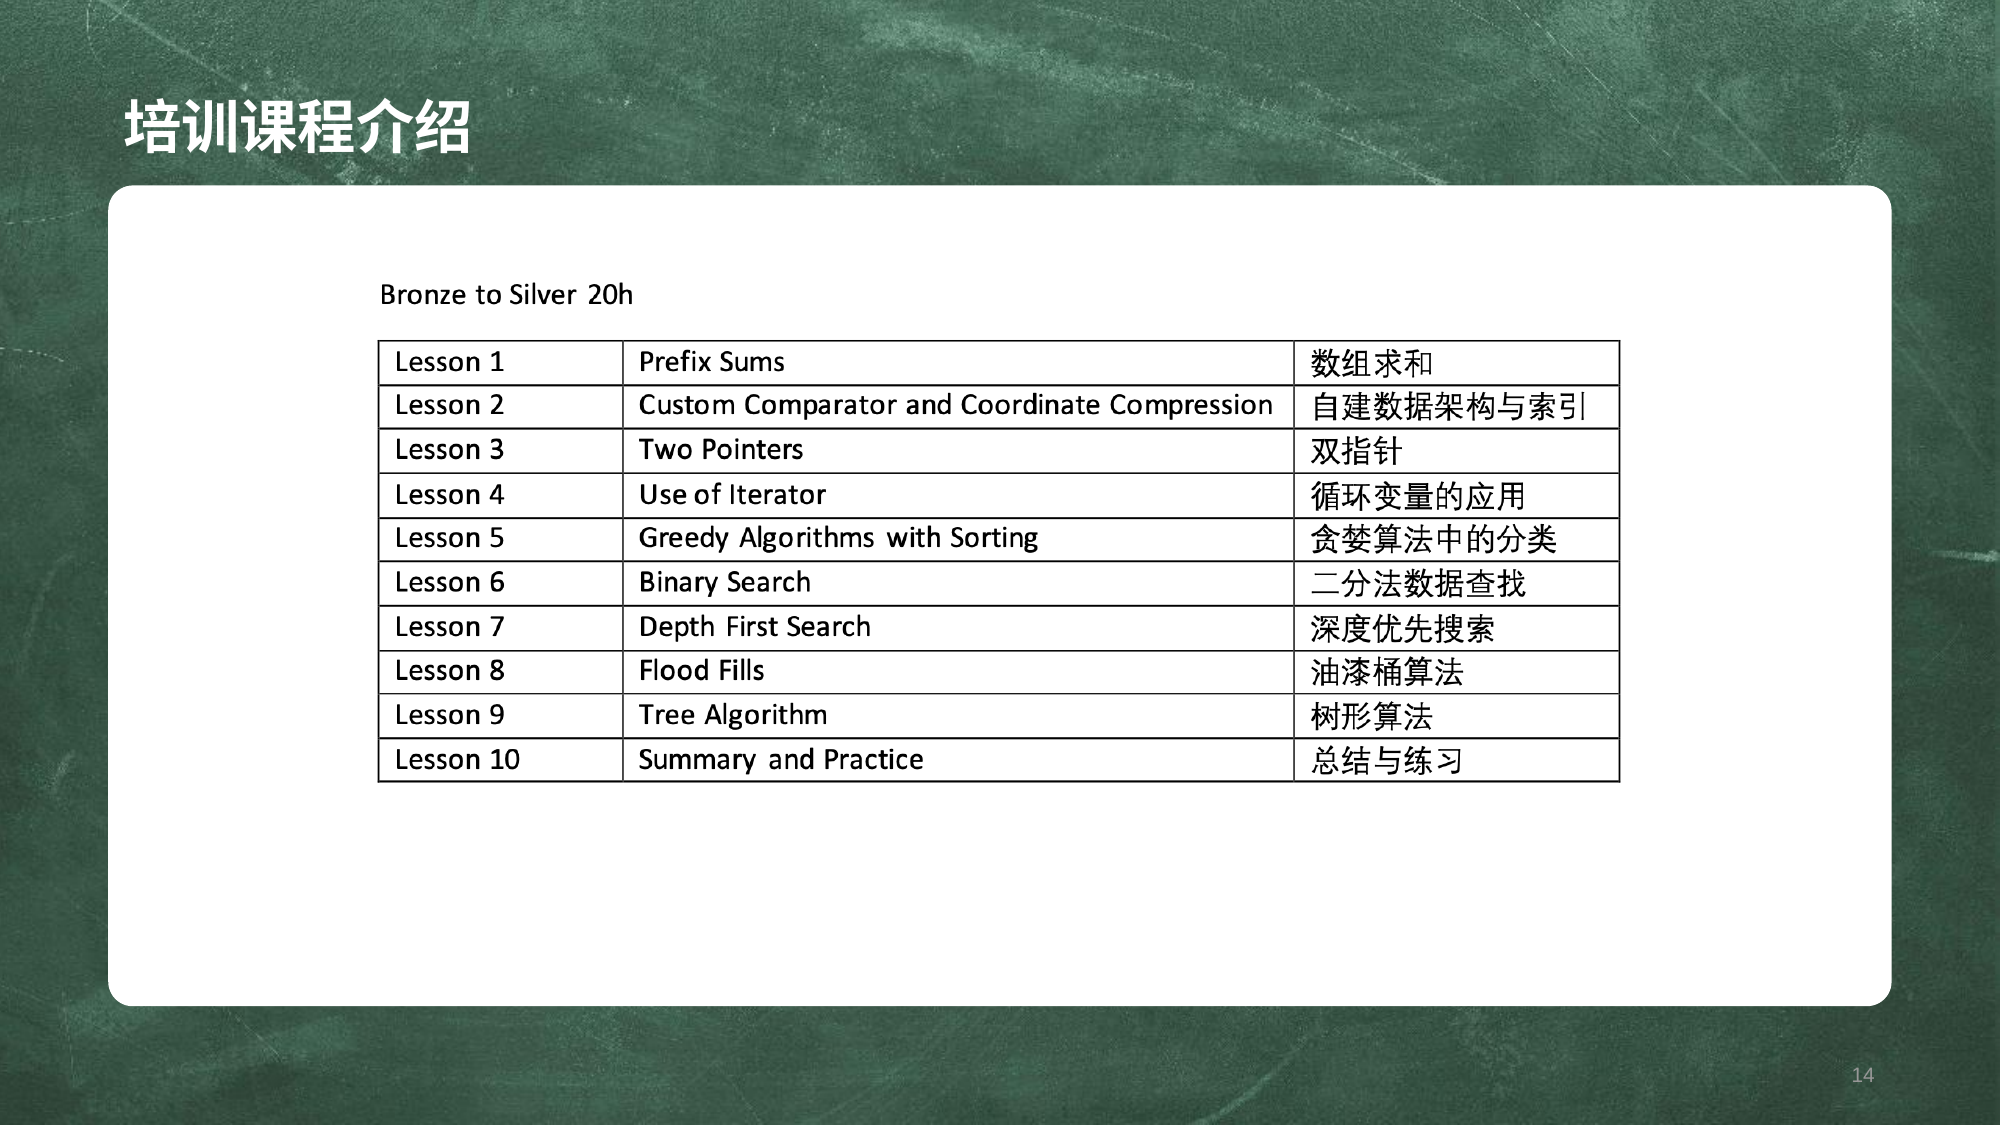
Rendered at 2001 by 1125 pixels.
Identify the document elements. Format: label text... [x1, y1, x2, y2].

picture [0, 0, 2000, 1125]
title 培训课程介绍 [108, 0, 1890, 169]
slide_number 14 [1452, 1056, 1890, 1092]
